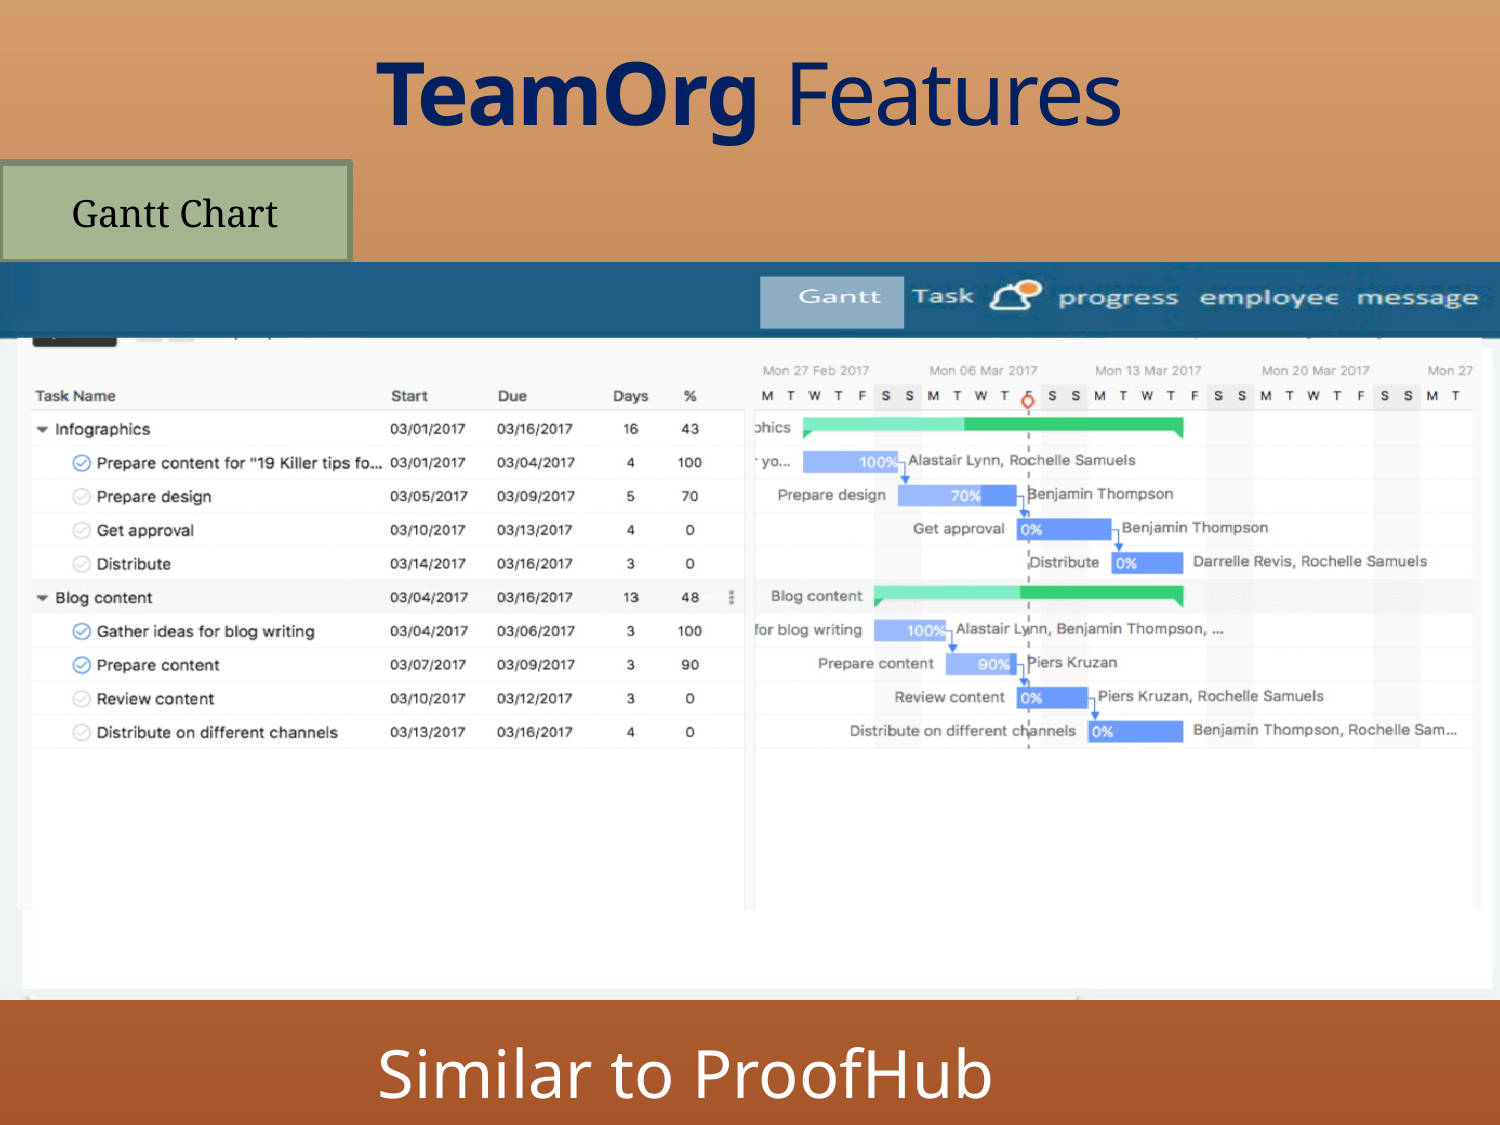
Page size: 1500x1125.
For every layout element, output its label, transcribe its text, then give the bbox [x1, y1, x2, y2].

text_box Gantt Chart [0, 159, 353, 254]
text_box Similar to ProofHub [363, 1024, 1010, 1120]
picture [0, 263, 1500, 1001]
title TeamOrg Features [74, 24, 1425, 150]
